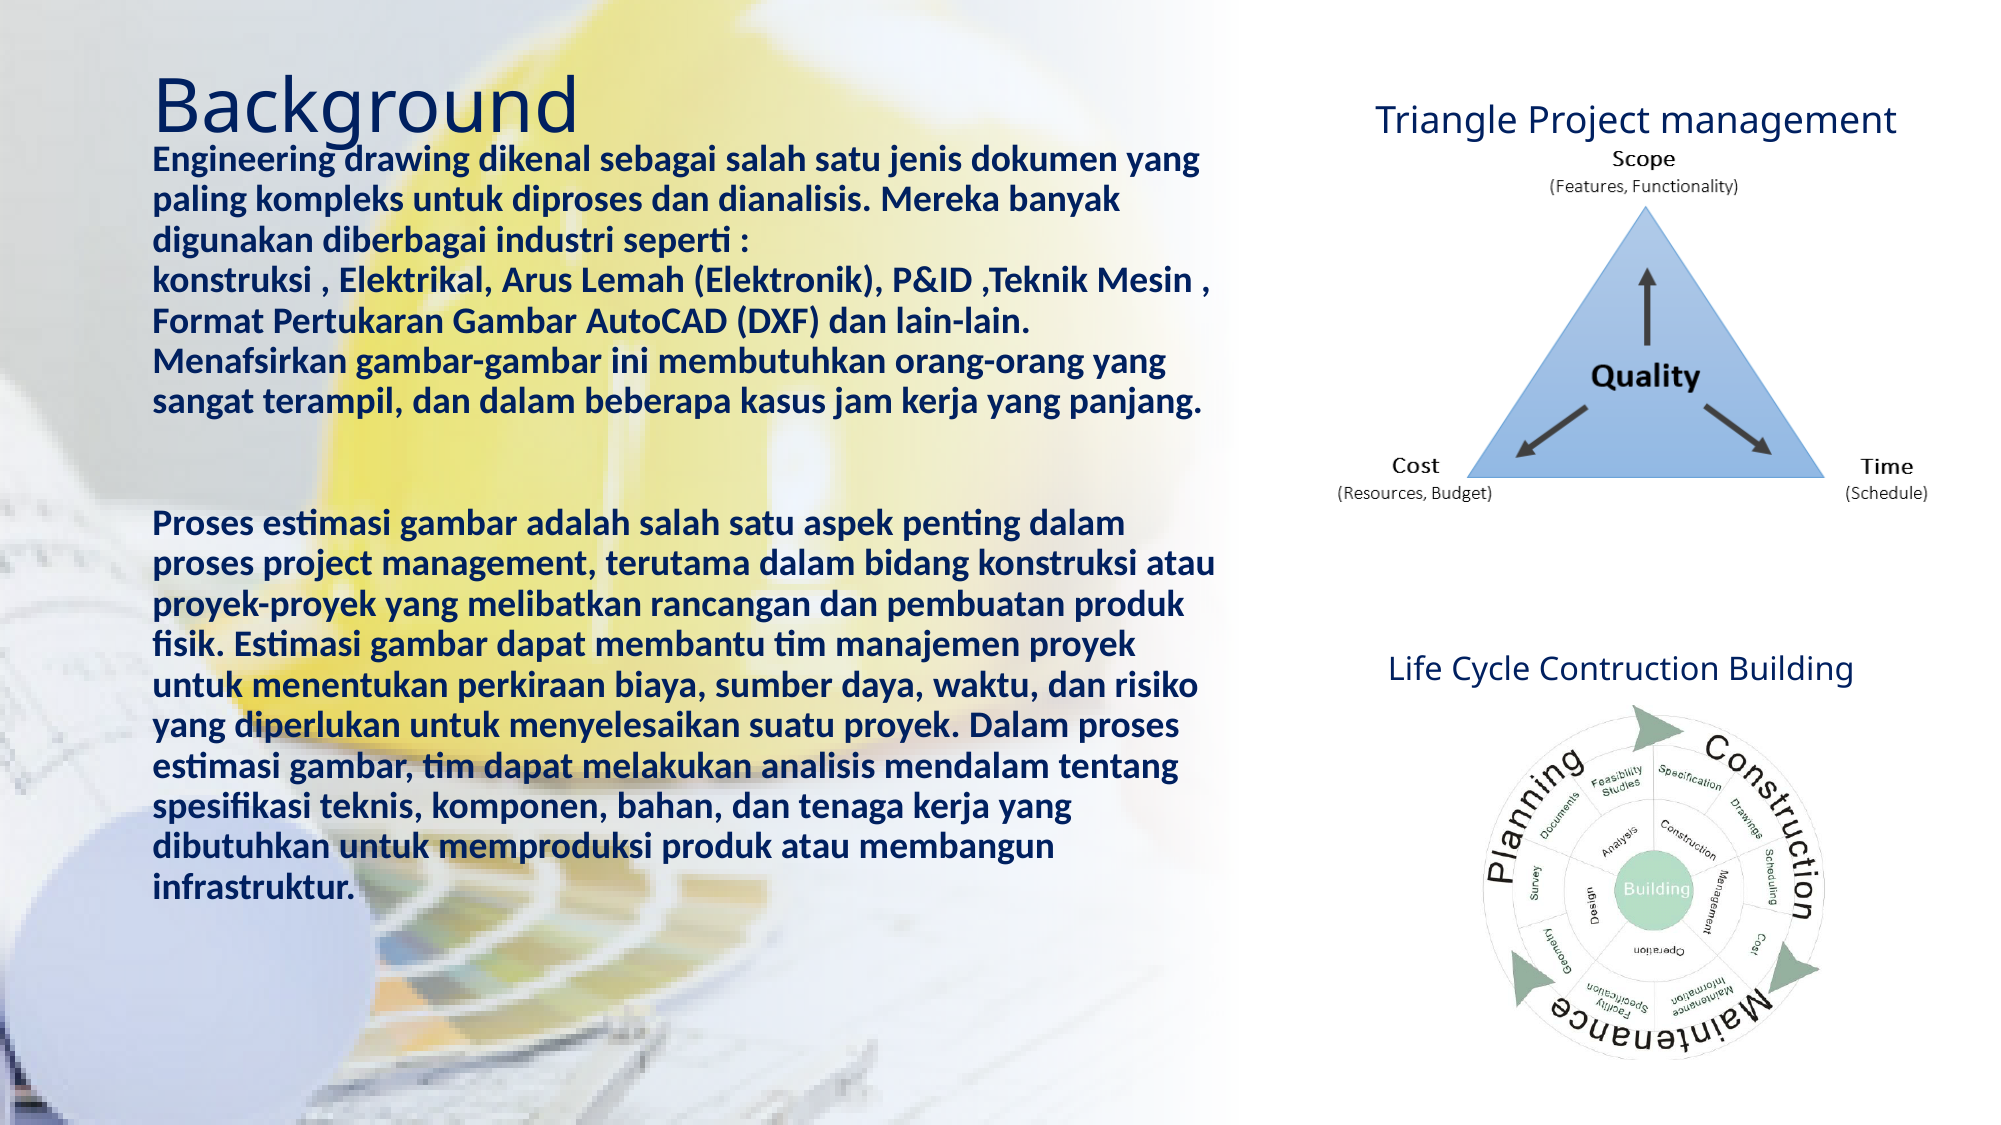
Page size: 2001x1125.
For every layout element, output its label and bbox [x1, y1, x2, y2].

picture [1479, 704, 1826, 1060]
list [0, 0, 2000, 1125]
picture [1330, 138, 1945, 514]
